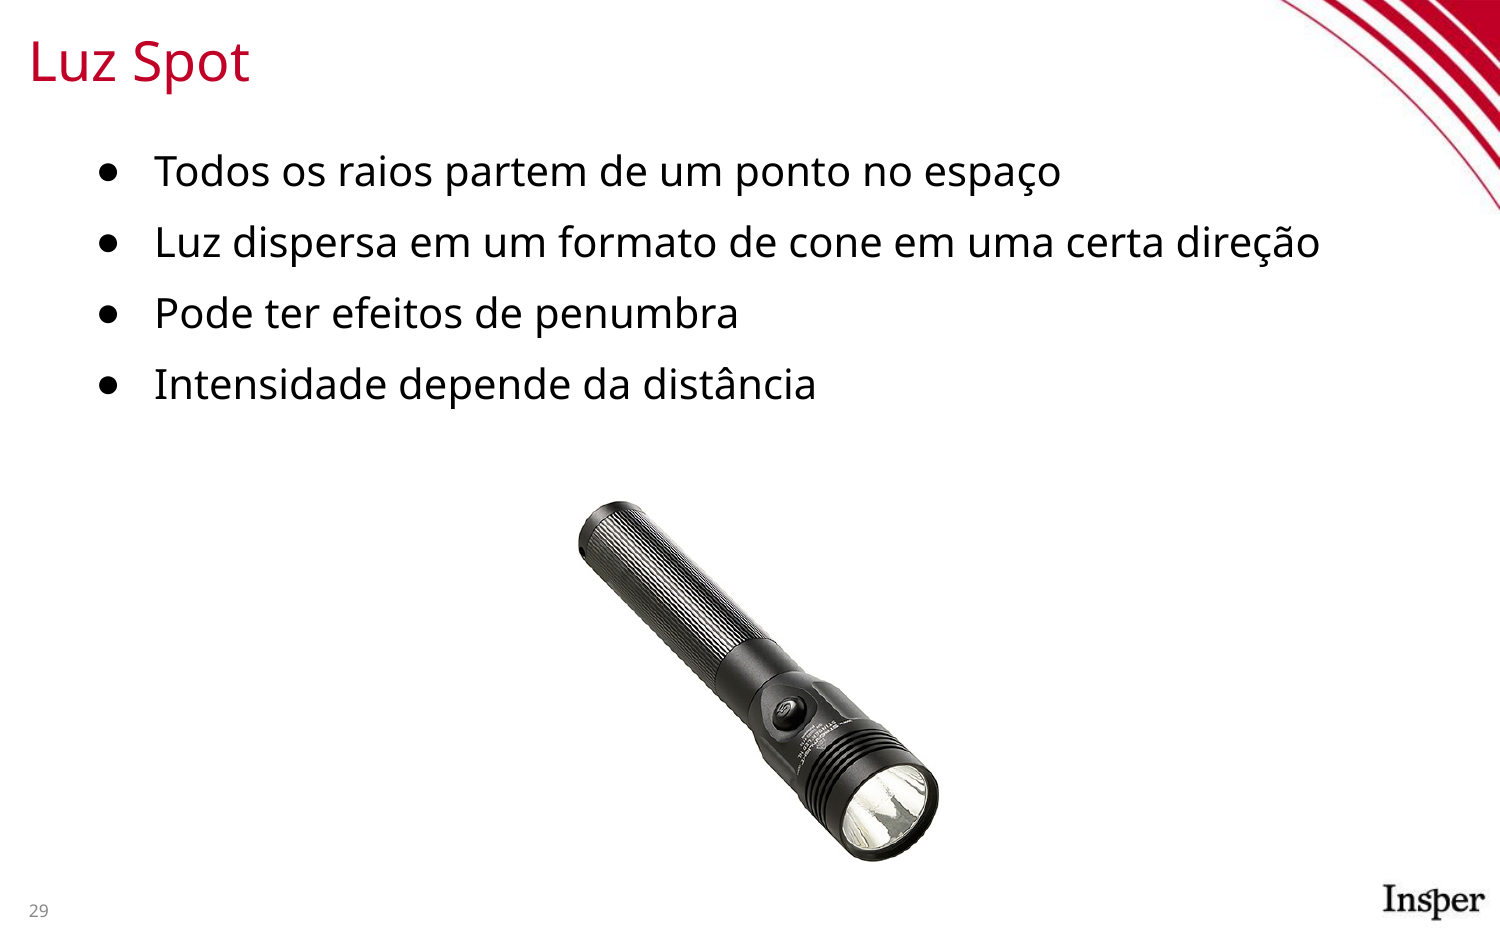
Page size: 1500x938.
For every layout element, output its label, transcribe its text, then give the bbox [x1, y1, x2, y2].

slide_number 29 [0, 887, 78, 938]
list Todos os raios partem de um ponto no espaço Luz dispersa em um formato de cone em uma certa direção Pode ter efeitos de penumbra Intensidade depende da distância [64, 137, 1447, 451]
picture [249, 0, 1500, 938]
title Luz Spot [13, 18, 1397, 104]
